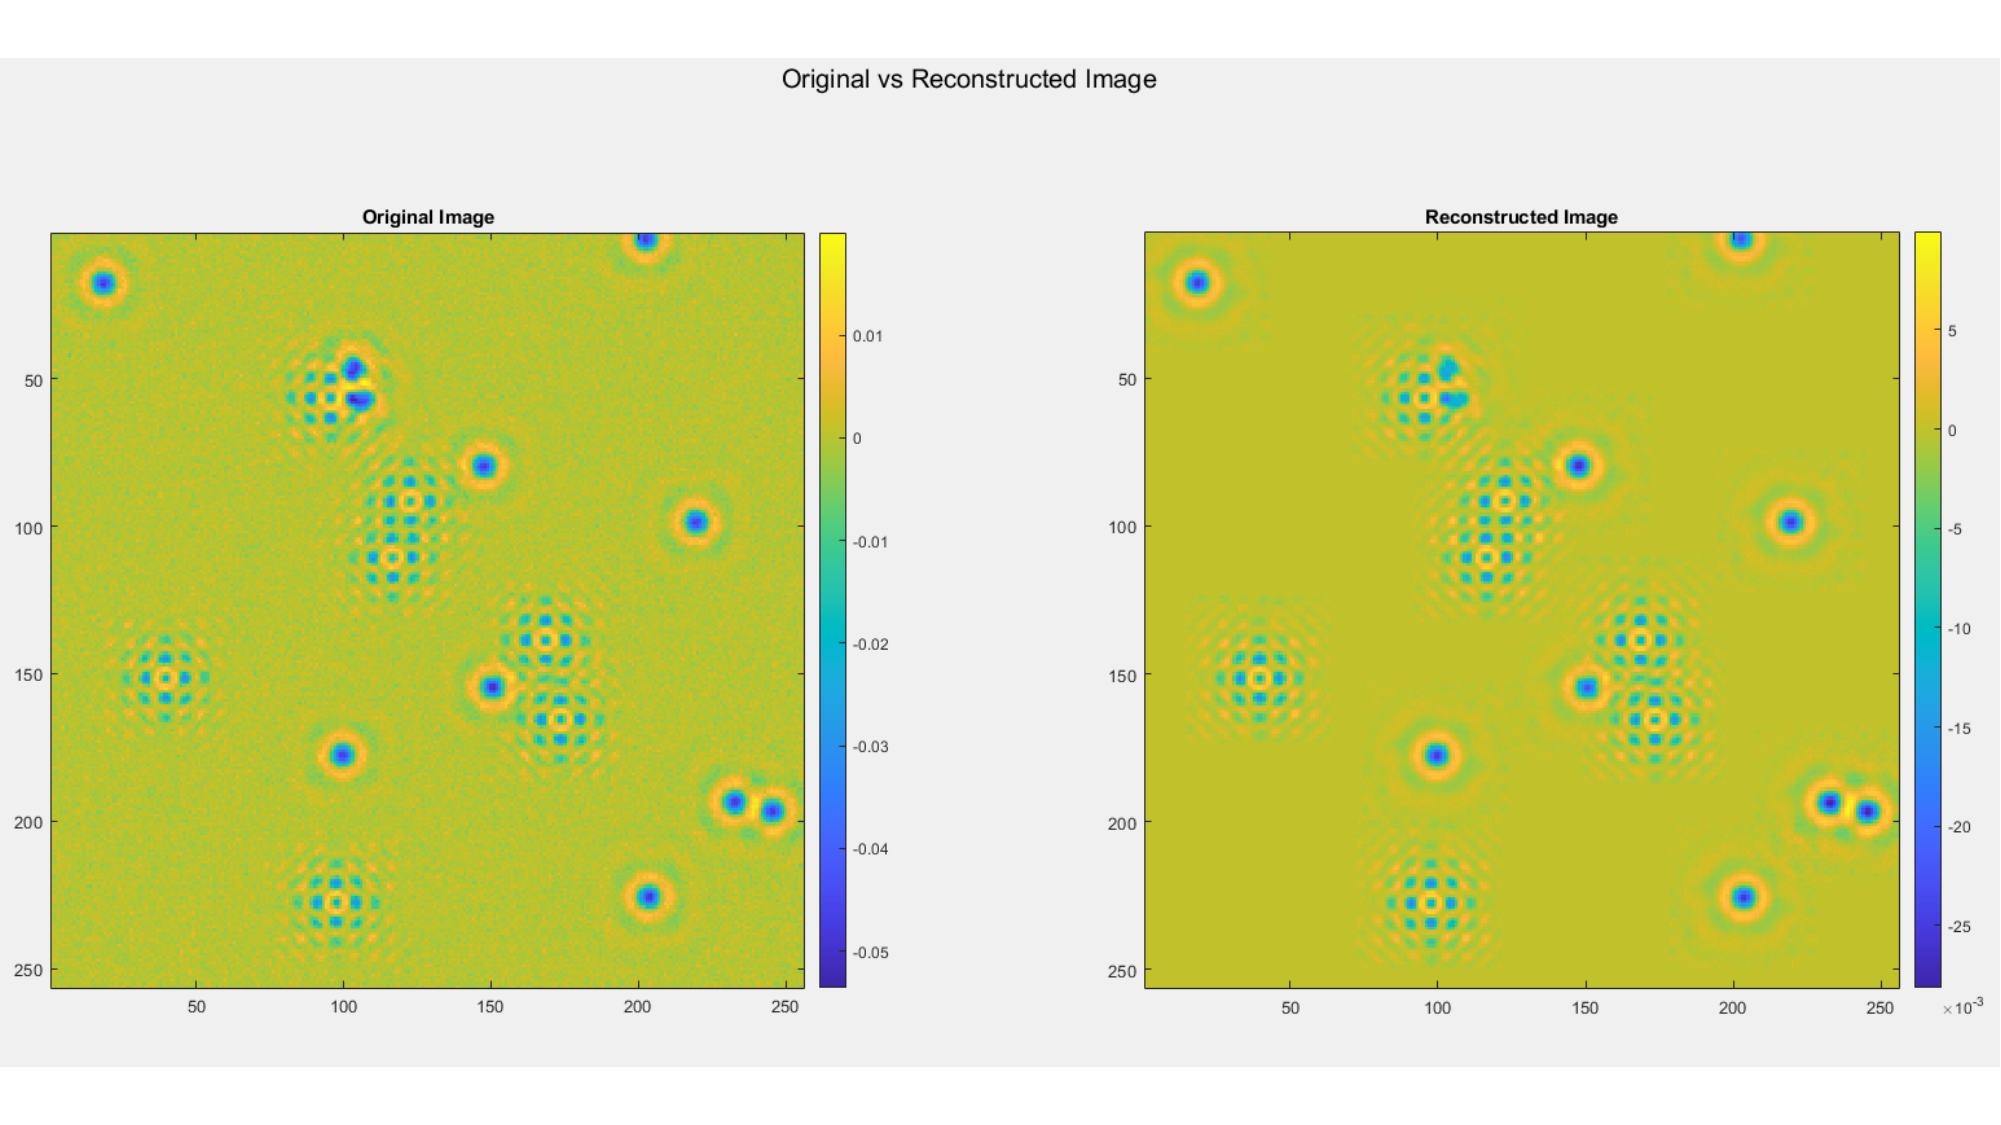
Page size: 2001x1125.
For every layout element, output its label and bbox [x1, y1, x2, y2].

picture [0, 58, 2000, 1067]
